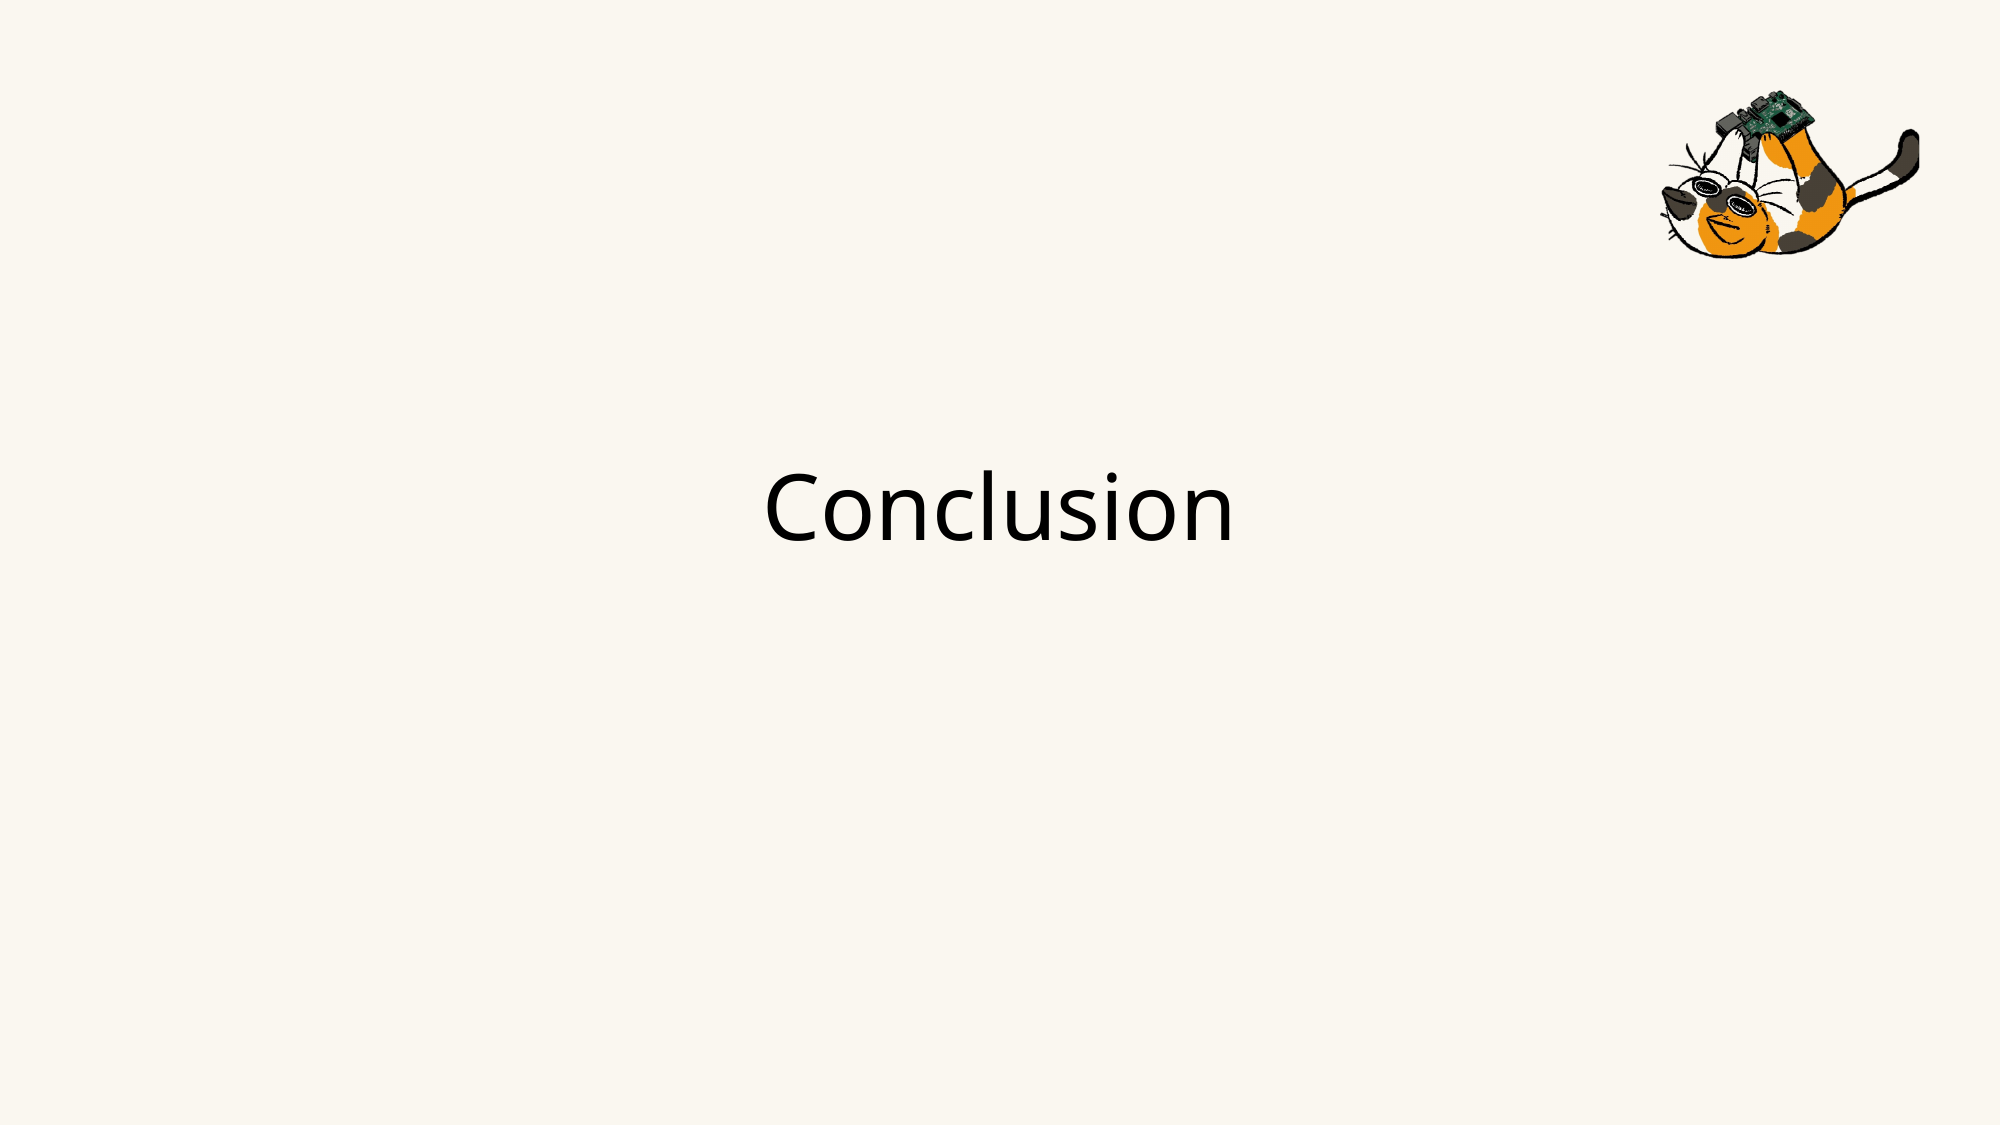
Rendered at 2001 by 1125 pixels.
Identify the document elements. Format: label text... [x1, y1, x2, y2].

title Conclusion [260, 402, 1740, 620]
picture [1648, 59, 1920, 278]
